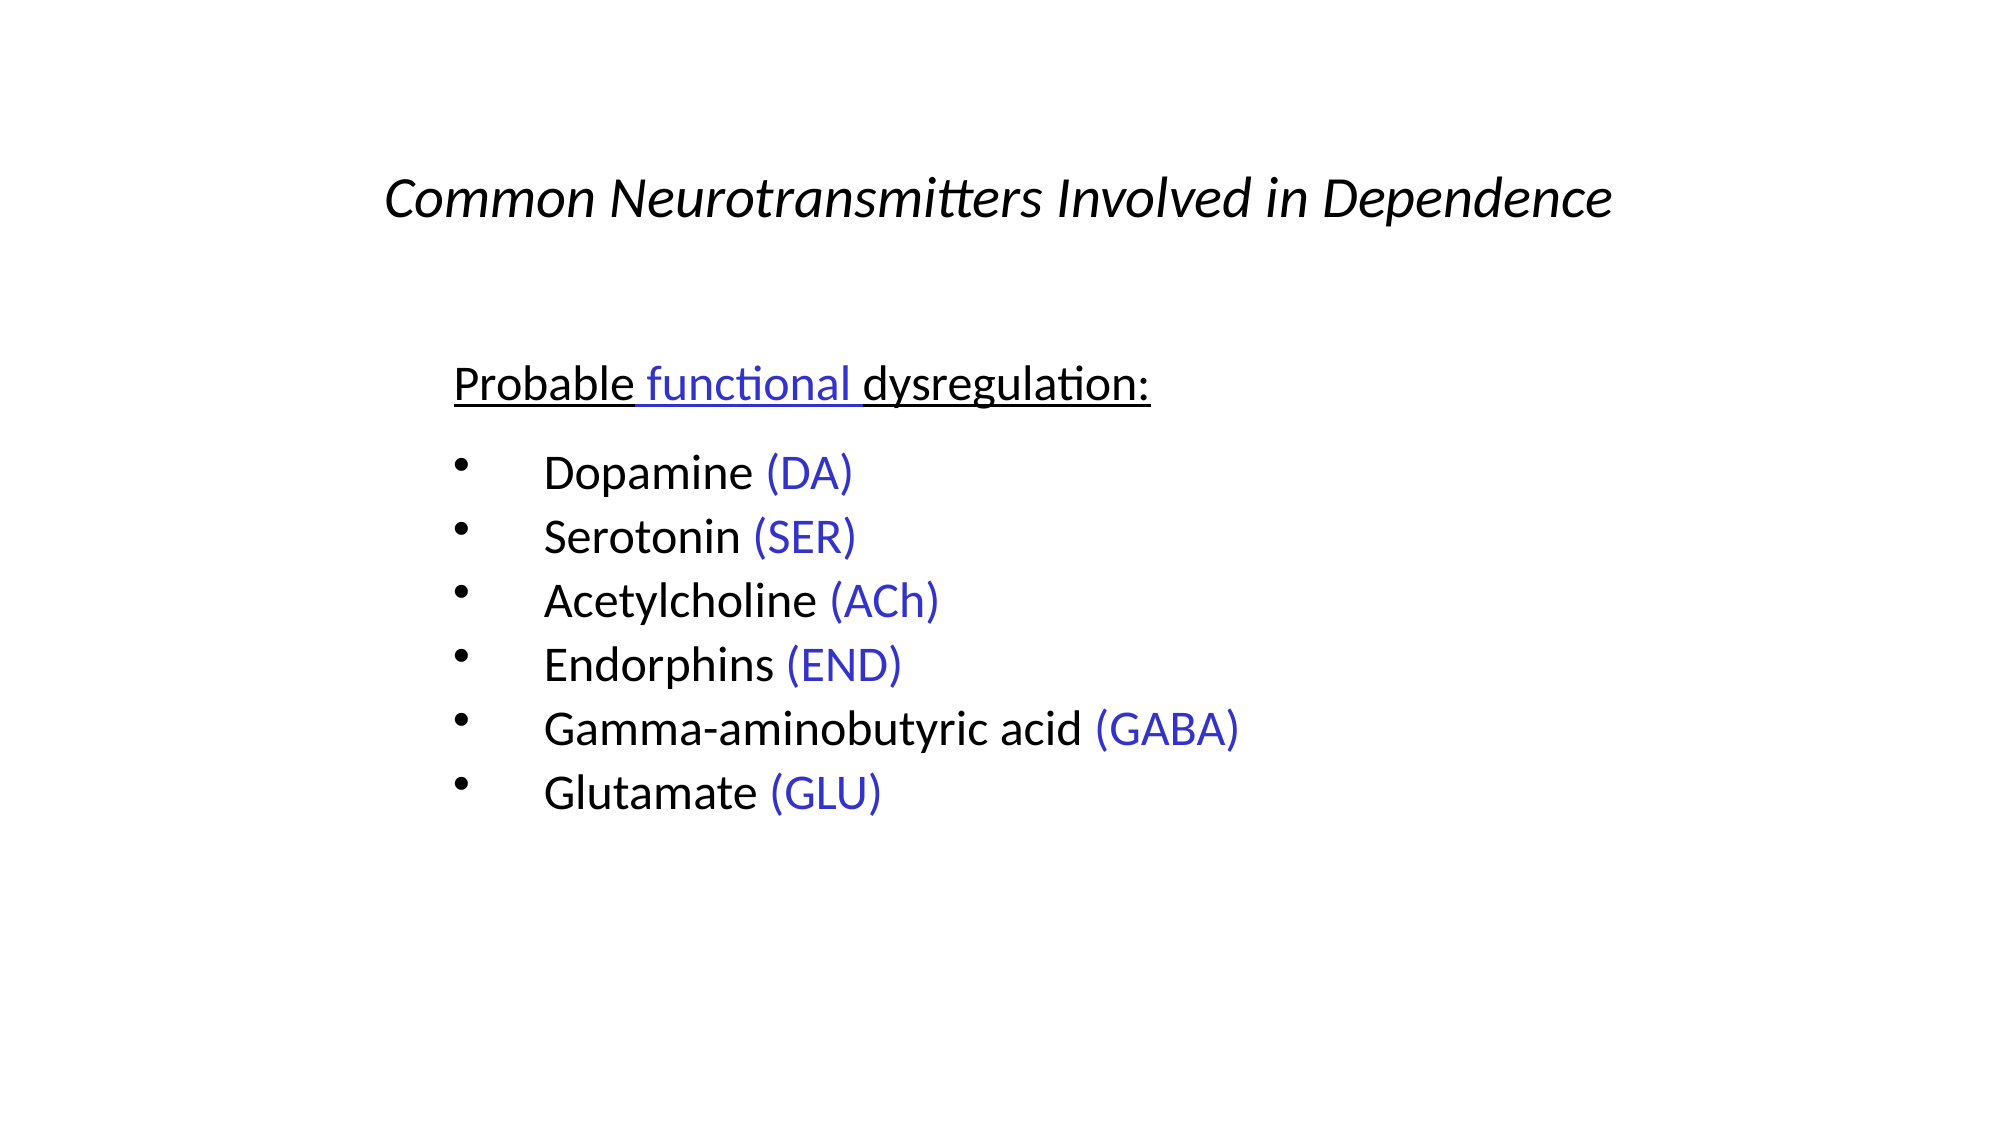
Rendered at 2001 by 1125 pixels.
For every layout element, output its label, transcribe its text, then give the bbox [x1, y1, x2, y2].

title Common Neurotransmitters Involved in Dependence [316, 99, 1695, 288]
list Probable functional dysregulation: Dopamine (DA) Serotonin (SER) Acetylcholine (ACh) Endorphins (END) Gamma-aminobutyric acid (GABA) Glutamate (GLU) [438, 350, 1639, 1003]
